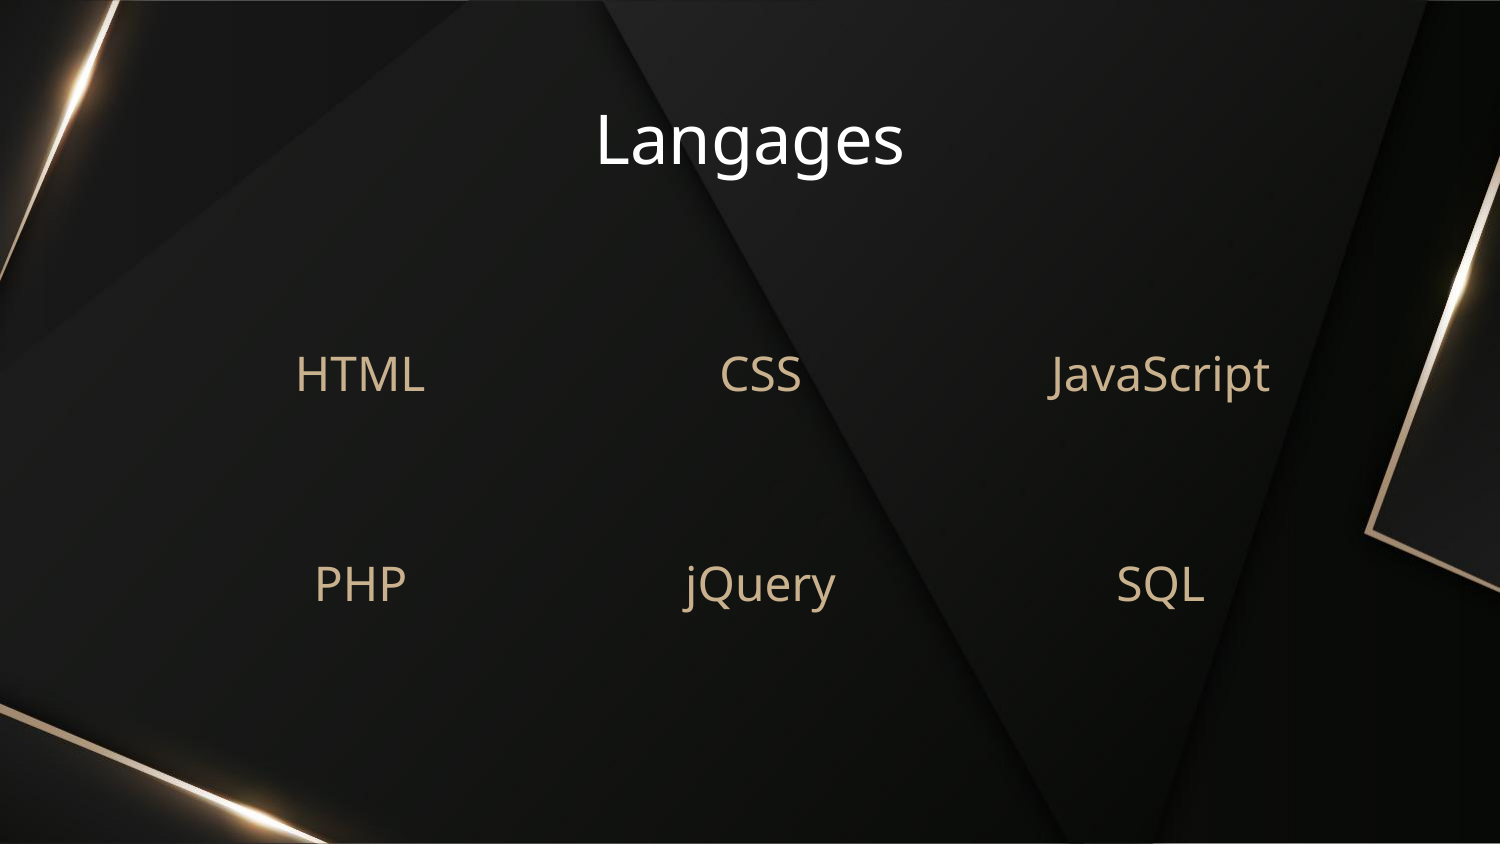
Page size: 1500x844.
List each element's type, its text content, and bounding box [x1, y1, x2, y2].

subtitle JavaScript [998, 328, 1303, 407]
subtitle HTML [198, 328, 502, 407]
subtitle jQuery [598, 538, 902, 617]
title Langages [114, 80, 1386, 197]
subtitle PHP [198, 538, 502, 617]
subtitle SQL [998, 538, 1303, 617]
subtitle CSS [598, 328, 902, 407]
picture [0, 0, 1500, 844]
